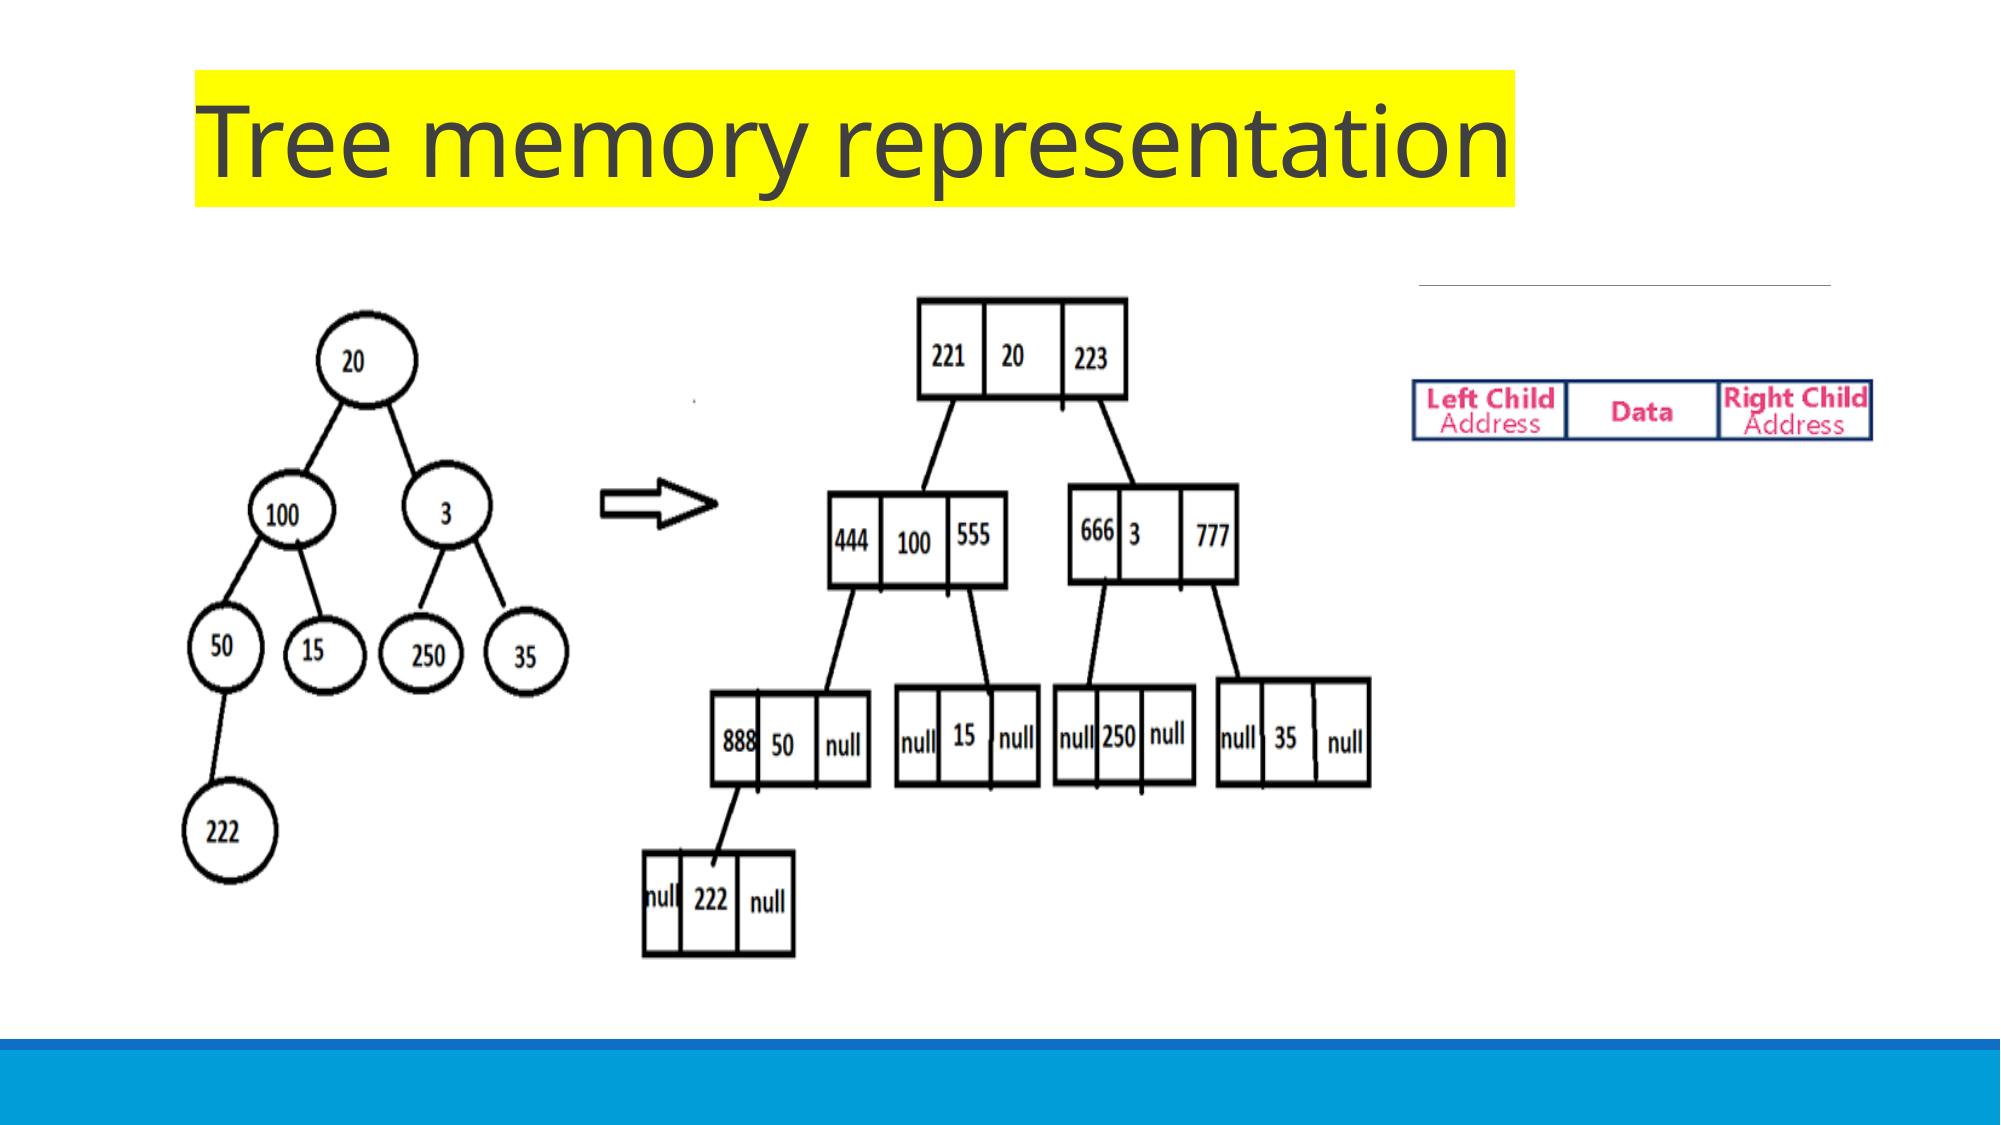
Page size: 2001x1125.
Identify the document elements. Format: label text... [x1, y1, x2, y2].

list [179, 282, 1419, 1018]
picture [1296, 322, 2000, 499]
title Tree memory representation [180, 47, 1830, 205]
